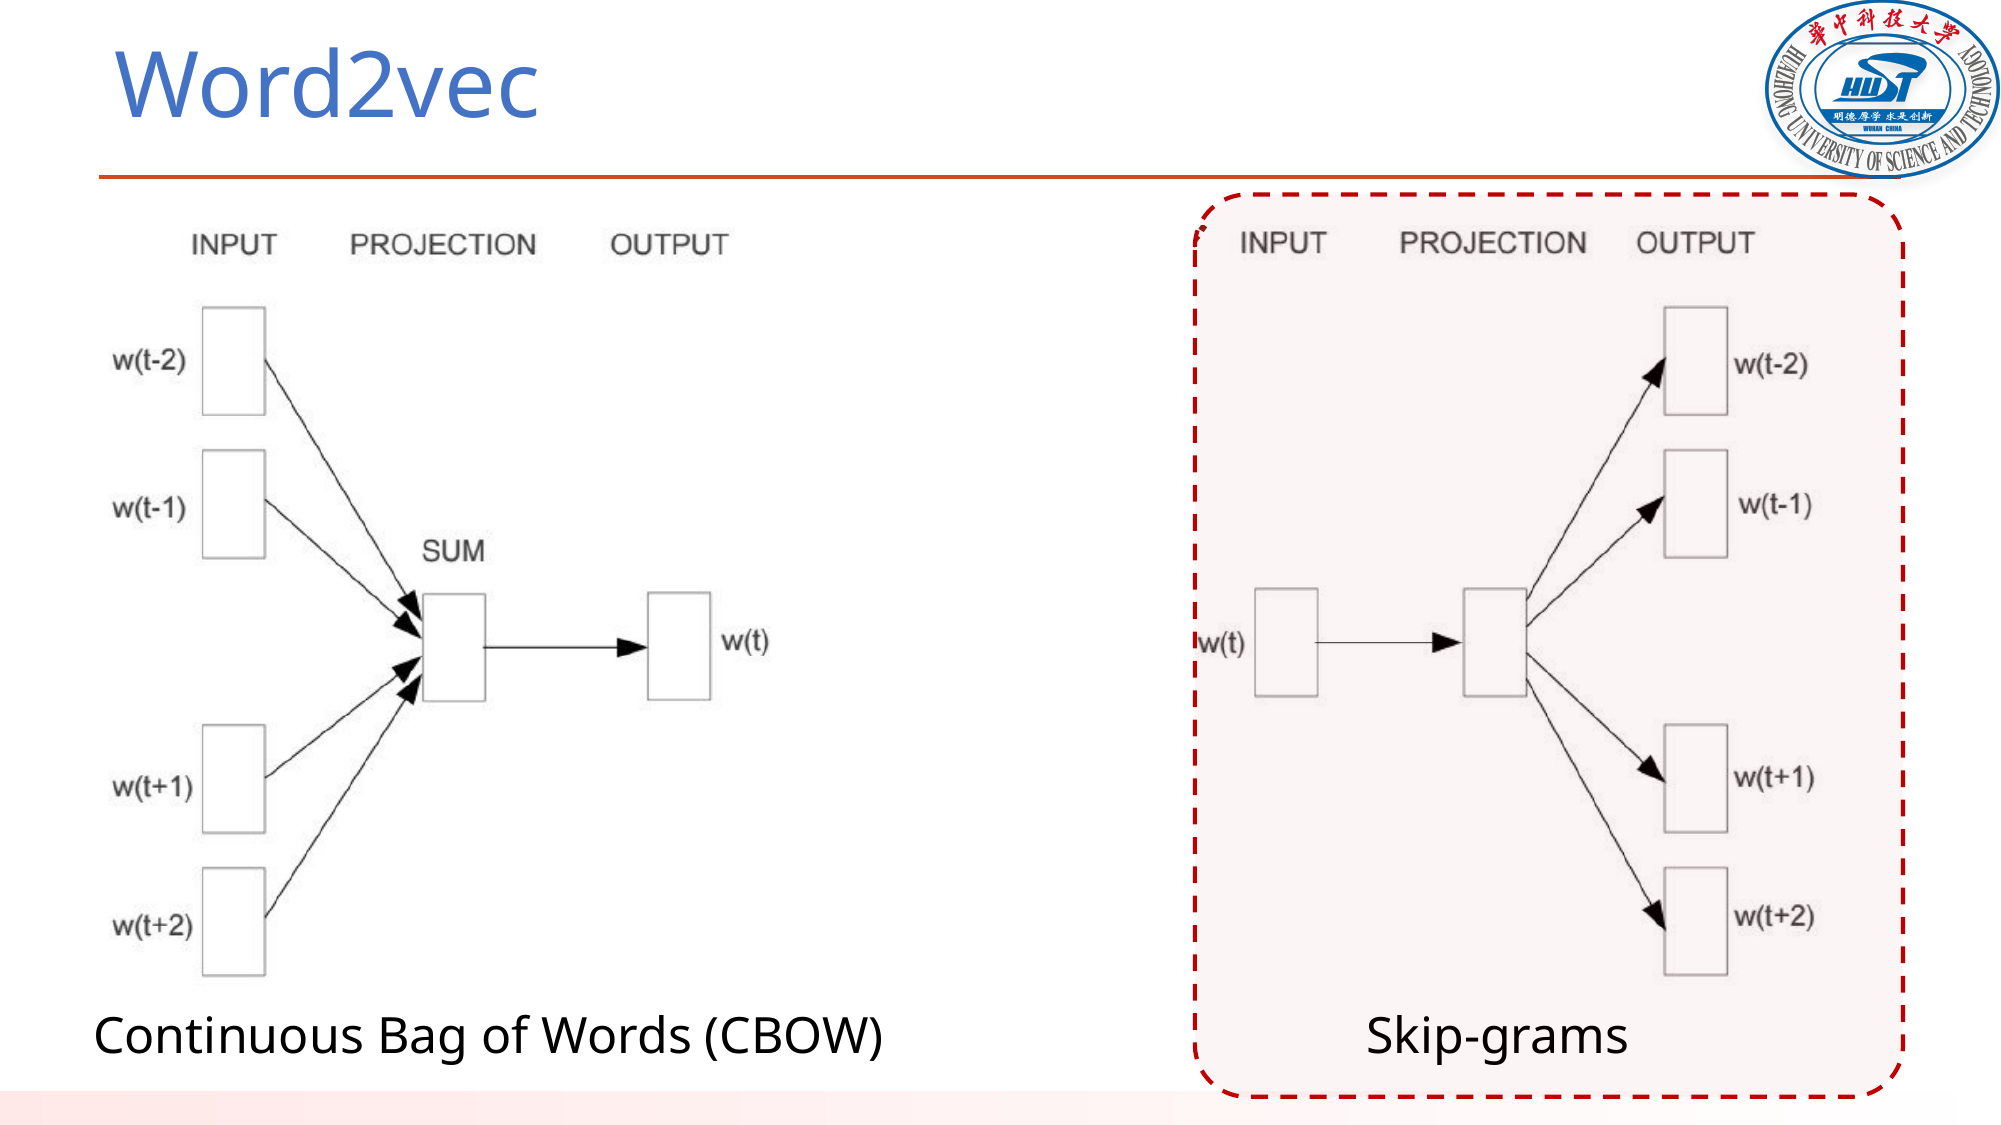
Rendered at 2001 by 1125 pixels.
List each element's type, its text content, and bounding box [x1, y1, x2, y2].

picture [99, 221, 794, 986]
picture [1194, 225, 1825, 986]
text_box Continuous Bag of Words (CBOW) [78, 996, 943, 1072]
text_box [1193, 193, 1905, 1098]
picture [1765, 0, 2000, 179]
title Word2vec [99, 0, 1825, 177]
